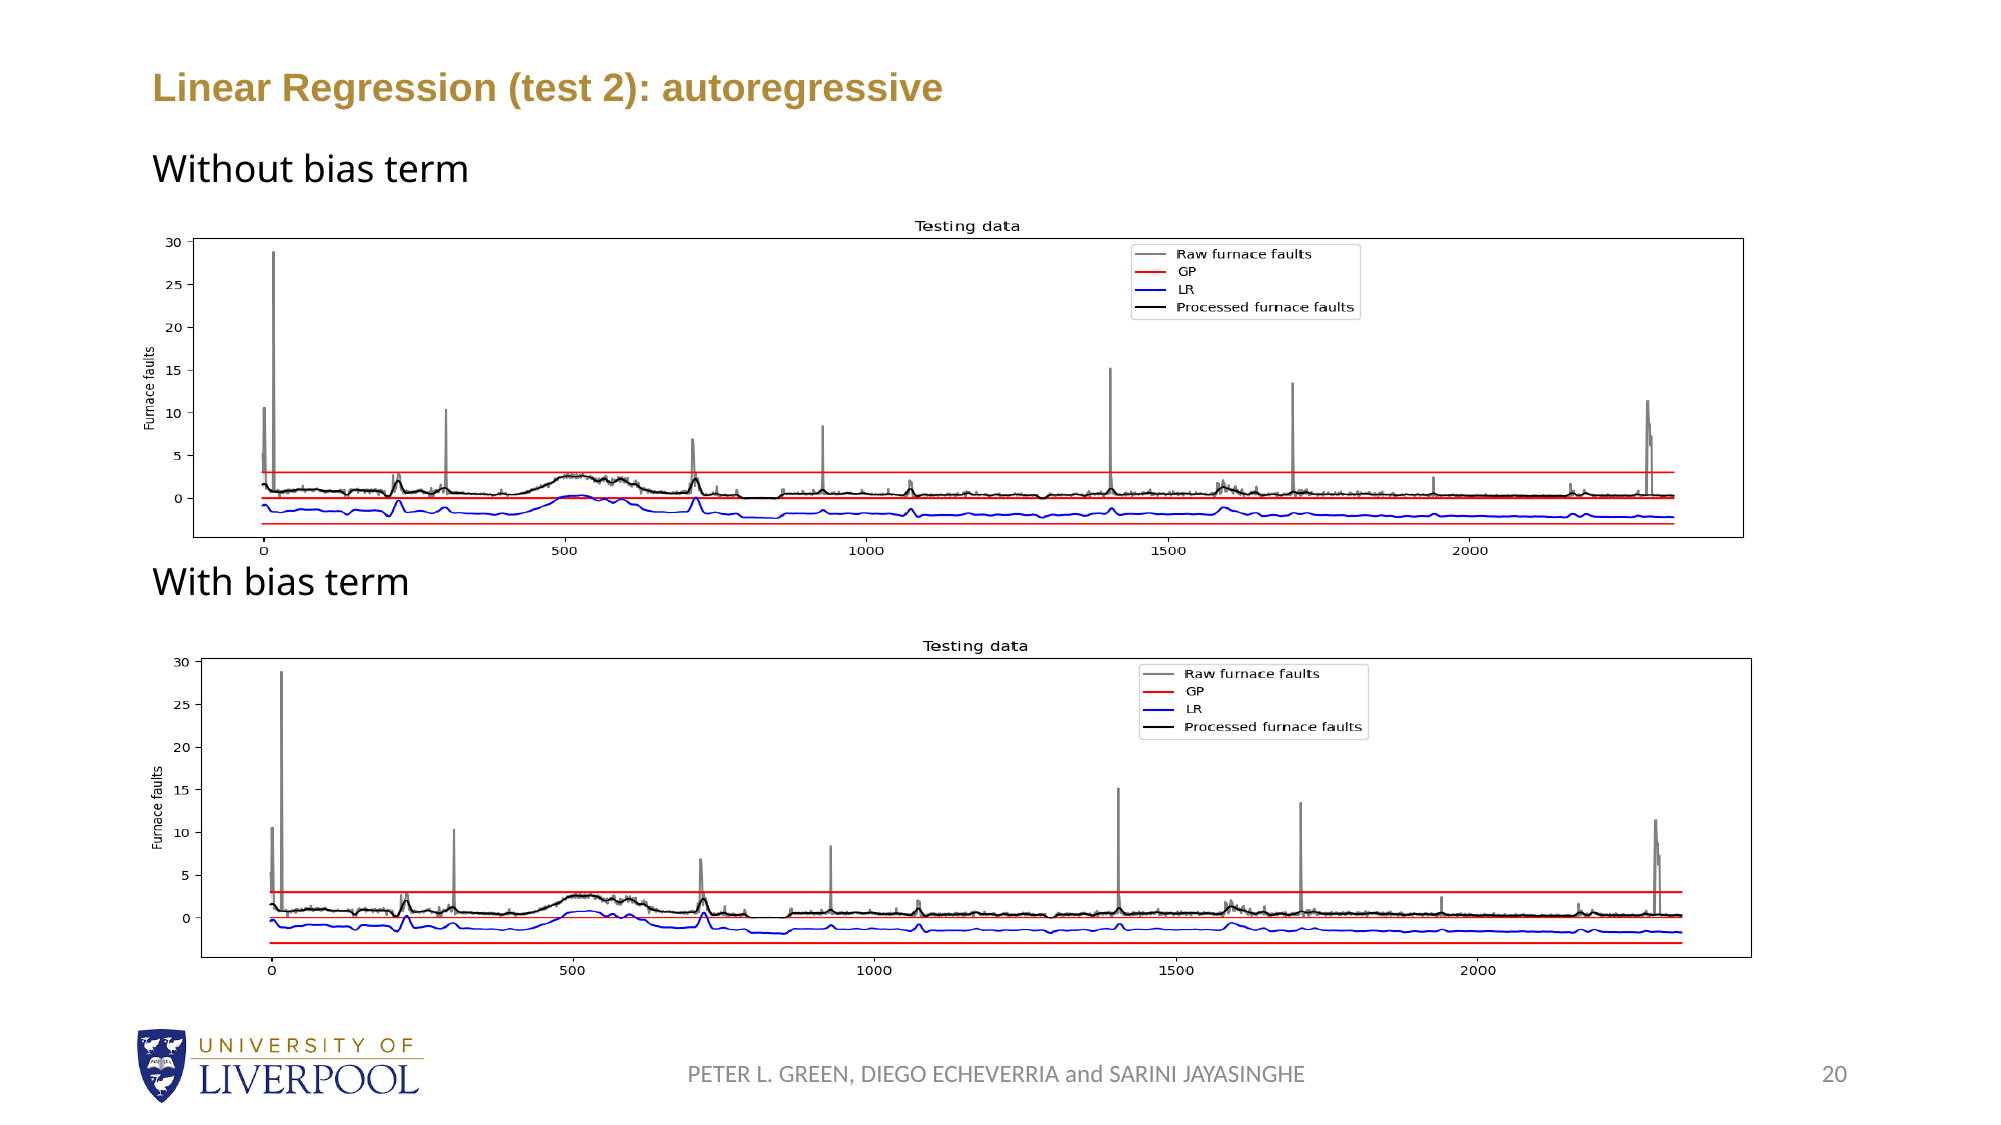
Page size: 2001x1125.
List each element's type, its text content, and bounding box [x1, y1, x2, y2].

picture [137, 218, 1749, 563]
slide_number 20 [1412, 1042, 1863, 1103]
picture [137, 1029, 424, 1103]
list Without bias term With bias term [137, 142, 1863, 1014]
picture [148, 638, 1760, 983]
title Linear Regression (test 2): autoregressive [137, 59, 1863, 118]
footer PETER L. GREEN, DIEGO ECHEVERRIA and SARINI JAYASINGHE [662, 1042, 1338, 1103]
